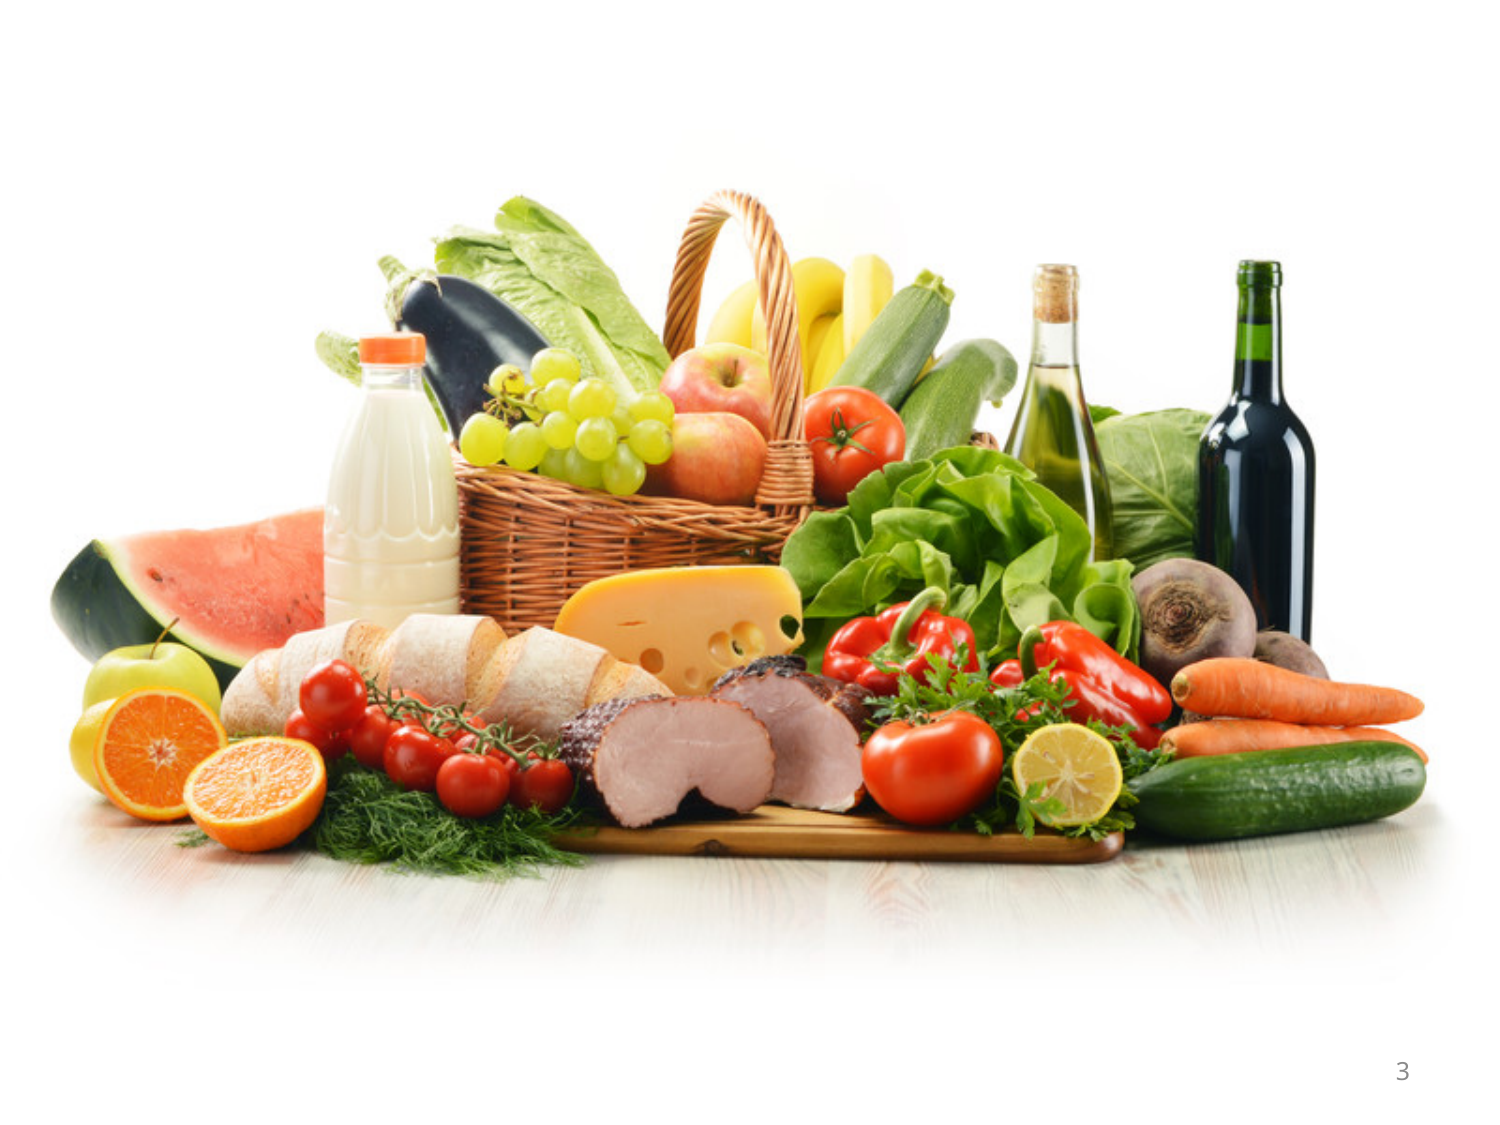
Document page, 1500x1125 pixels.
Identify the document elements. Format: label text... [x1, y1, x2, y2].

picture [0, 128, 1500, 994]
slide_number 3 [1074, 1042, 1425, 1103]
